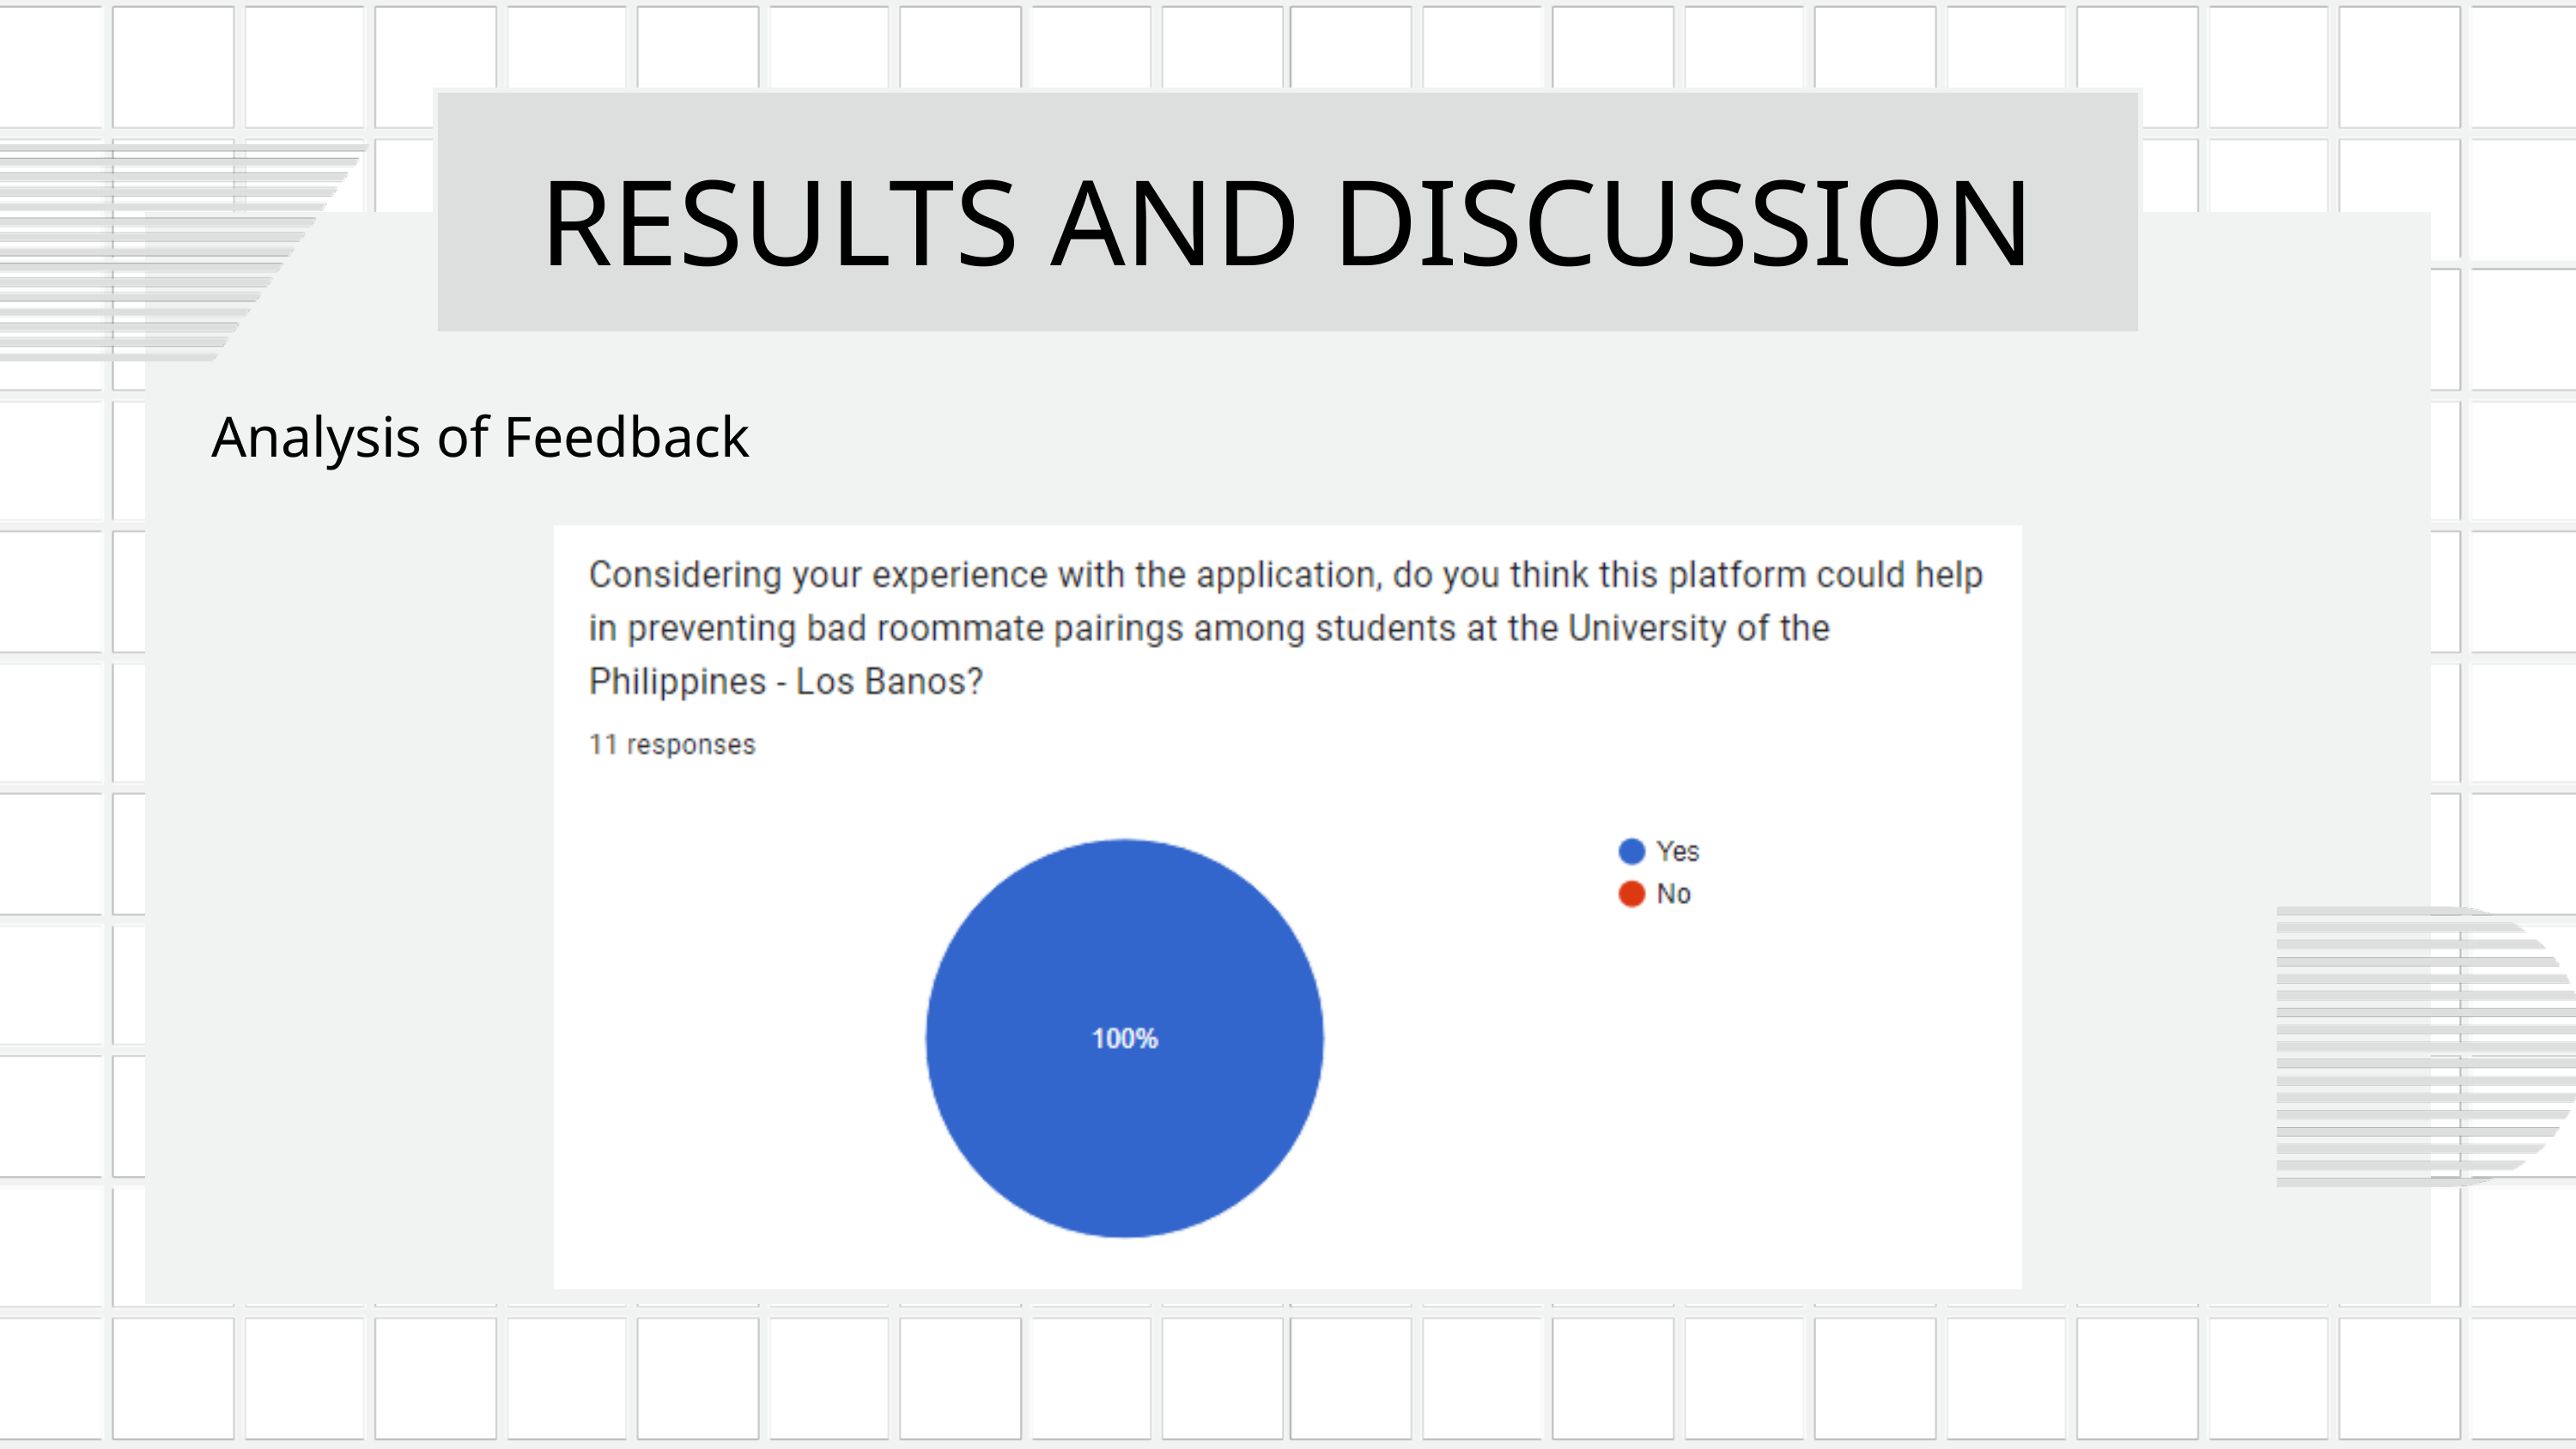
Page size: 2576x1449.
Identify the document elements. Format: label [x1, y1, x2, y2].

text_box [144, 211, 2432, 1304]
text_box [434, 89, 2142, 335]
text_box [0, 0, 2576, 1449]
